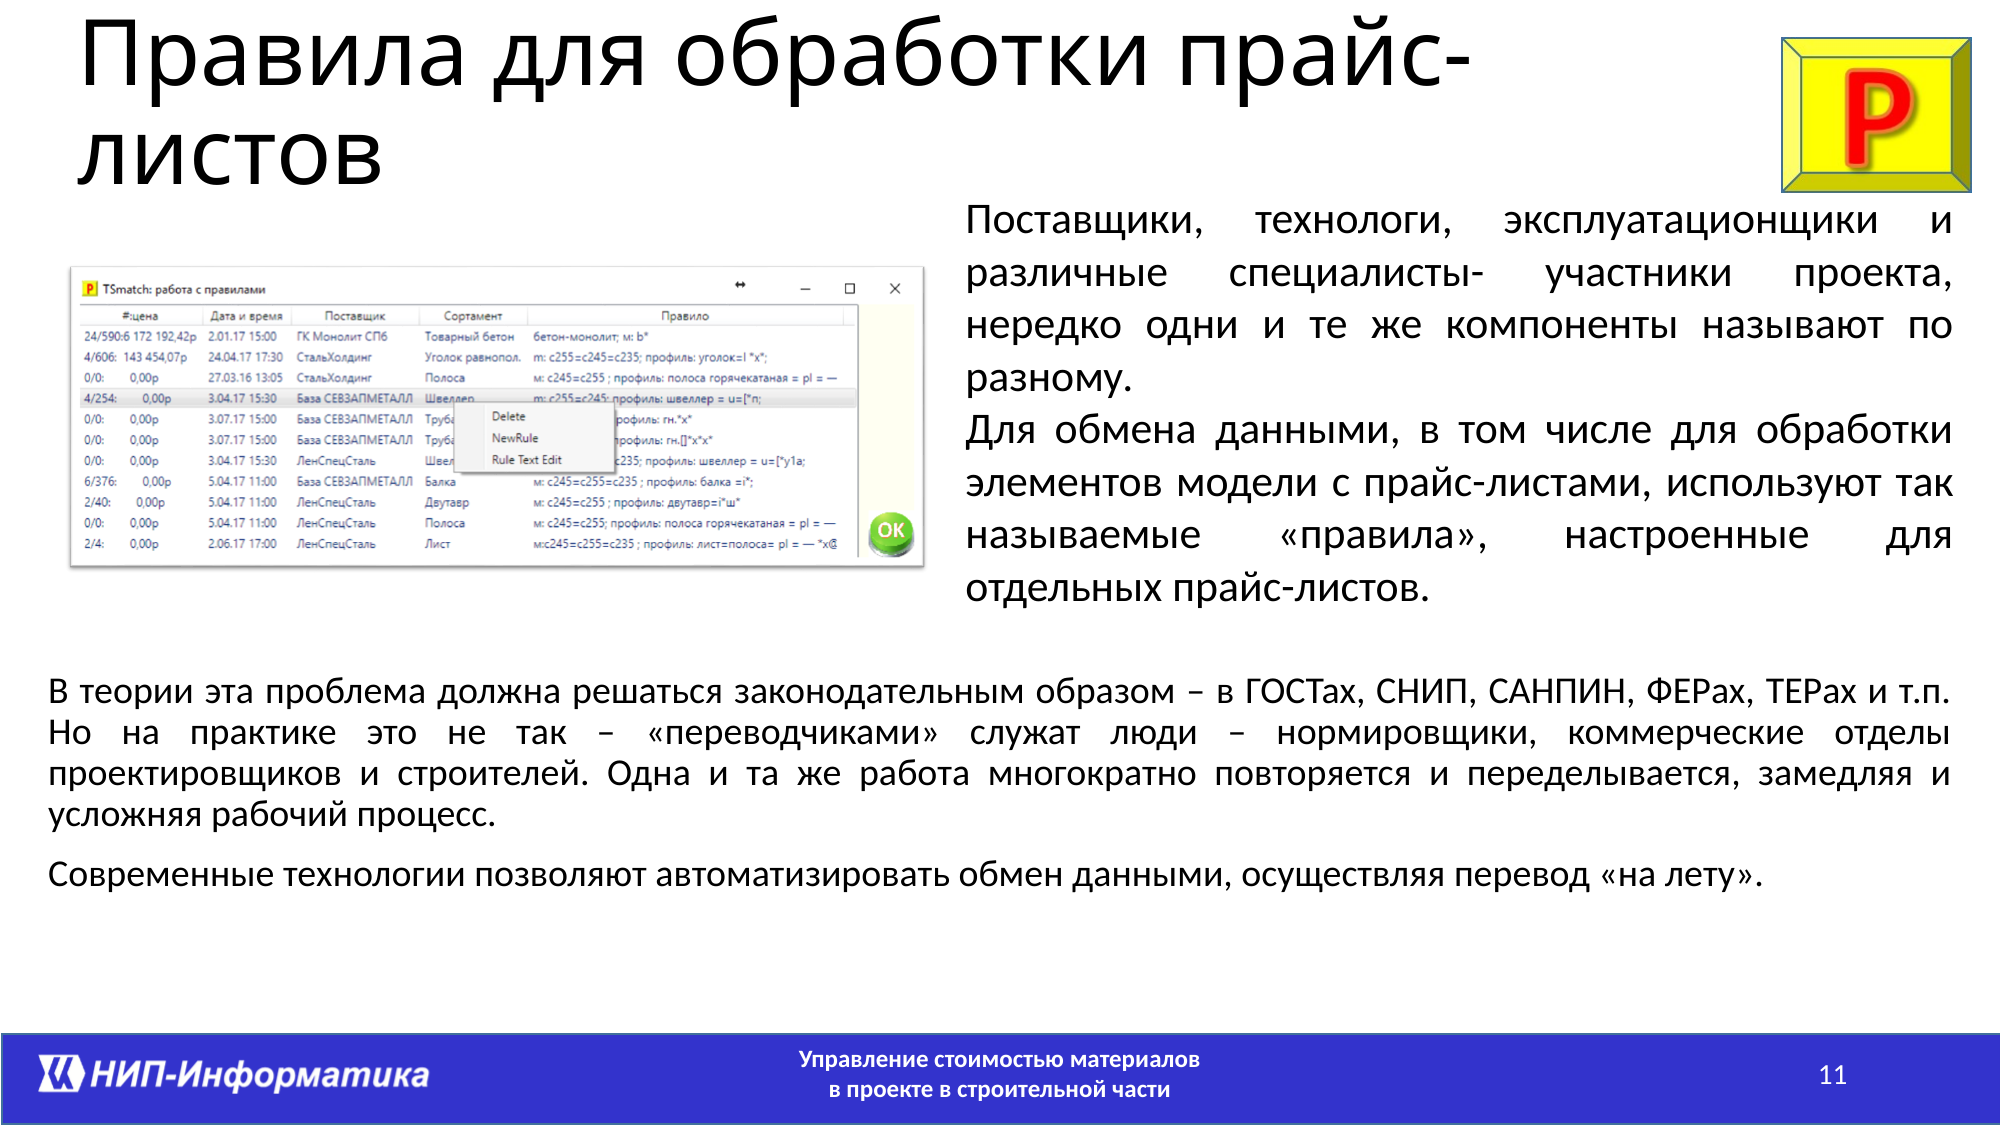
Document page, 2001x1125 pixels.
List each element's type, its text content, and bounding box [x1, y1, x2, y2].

picture [1781, 37, 1972, 193]
picture [62, 261, 931, 577]
picture [1, 1033, 2000, 1125]
text_box Поставщики, технологи, эксплуатационщики и различные специалисты- участники проекта, нередко одни и те же компоненты называют по разному. Для обмена данными, в том числе для обработки элементов модели с прайс-листами, используют так называемые «правила», настроенные для отдельных прайс-листов. [950, 182, 1969, 653]
list В теории эта проблема должна решаться законодательным образом – в ГОСТах, СНИП, САНПИН, ФЕРах, ТЕРах и т.п. Но на практике это не так – «переводчиками» служат люди – нормировщики, коммерческие отделы проектировщиков и строителей. Одна и та же работа многократно повторяется и переделывается, замедляя и усложняя рабочий процесс. Современные технологии позволяют автоматизировать обмен данными, осуществляя перевод «на лету». [33, 663, 1969, 904]
title Правила для обработки прайс-листов [62, 37, 1595, 174]
